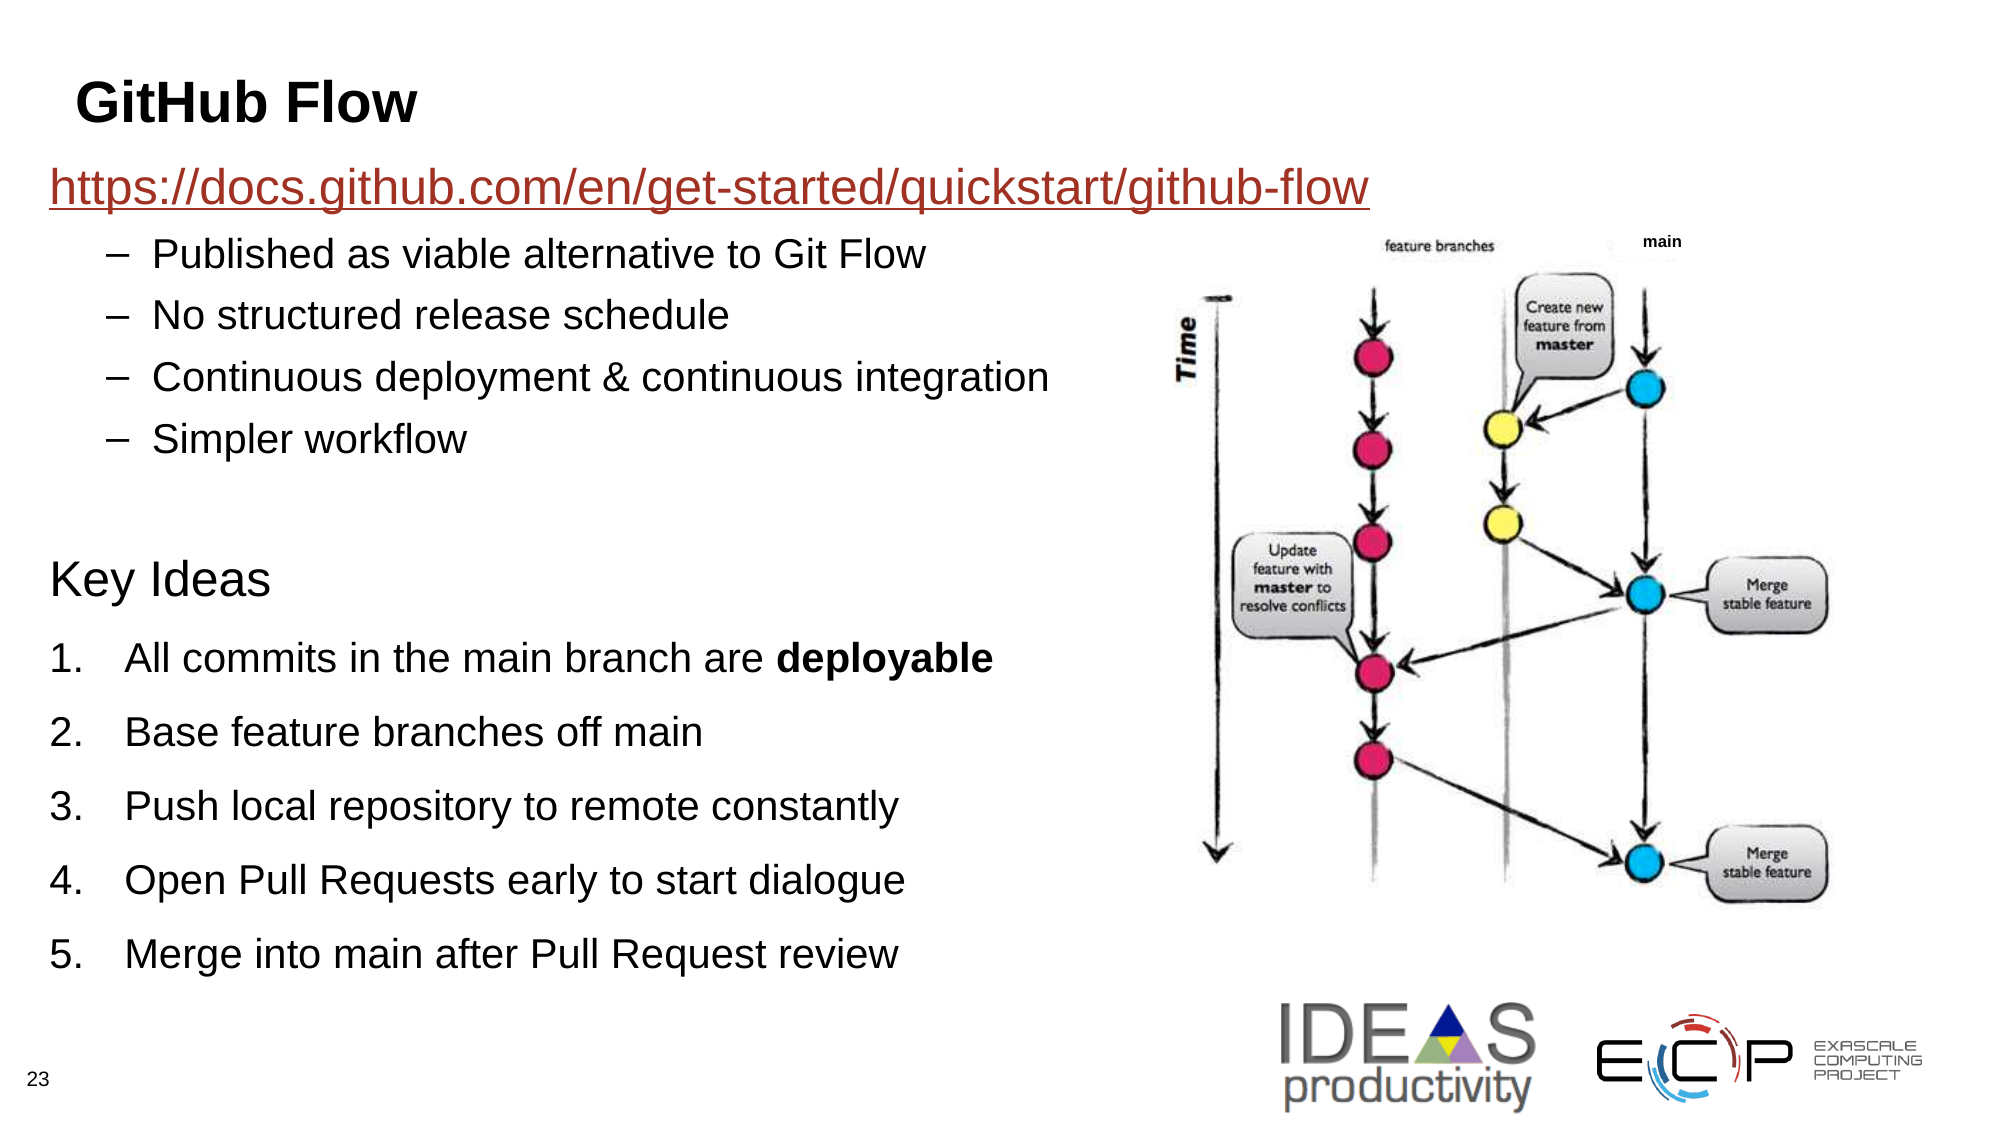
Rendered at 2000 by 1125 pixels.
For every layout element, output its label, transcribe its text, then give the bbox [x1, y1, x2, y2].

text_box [1117, 217, 1952, 958]
picture [1597, 1014, 1922, 1103]
list https://docs.github.com/en/get-started/quickstart/github-flow Published as viable alternative to Git Flow No structured release schedule Continuous deployment & continuous integration Simpler workflow Key Ideas All commits in the main branch are deployable Base feature branches off main Push local repository to remote constantly Open Pull Requests early to start dialogue Merge into main after Pull Request review [34, 153, 1900, 819]
picture [1280, 1002, 1537, 1114]
title GitHub Flow [59, 67, 1926, 215]
